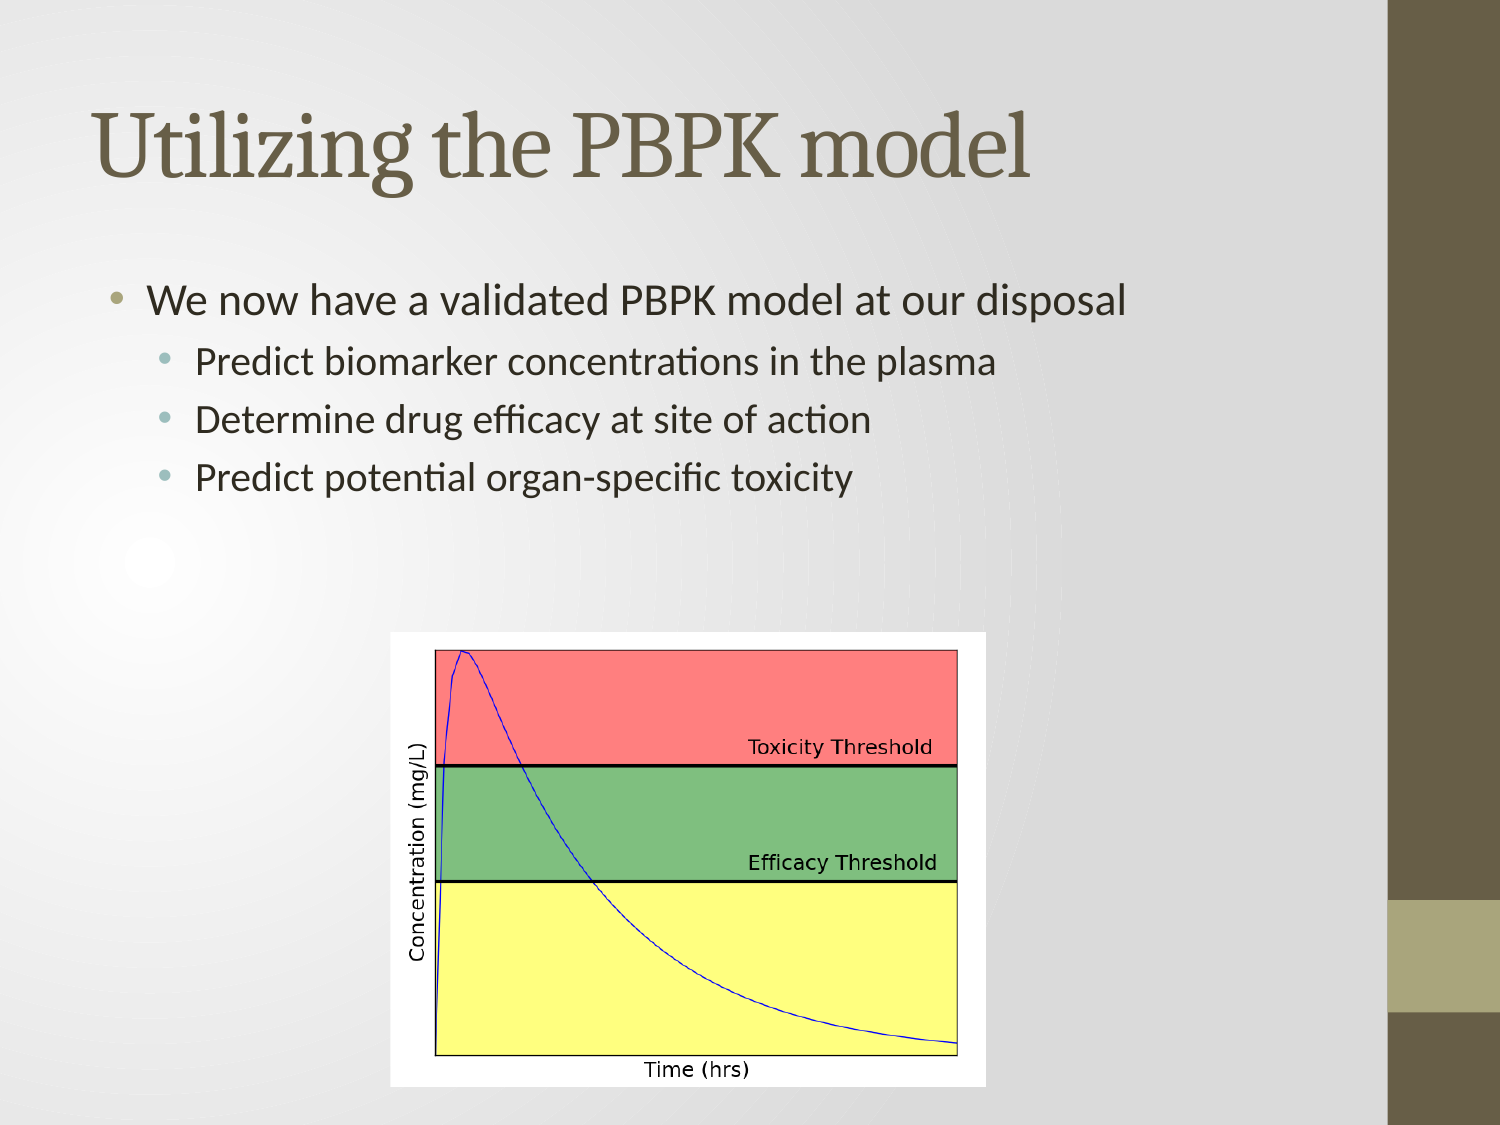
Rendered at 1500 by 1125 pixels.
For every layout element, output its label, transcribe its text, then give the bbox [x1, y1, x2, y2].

list We now have a validated PBPK model at our disposal Predict biomarker concentrations in the plasma Determine drug efficacy at site of action Predict potential organ-specific toxicity [75, 262, 1325, 1050]
title Utilizing the PBPK model [75, 45, 1325, 233]
picture [389, 632, 987, 1088]
